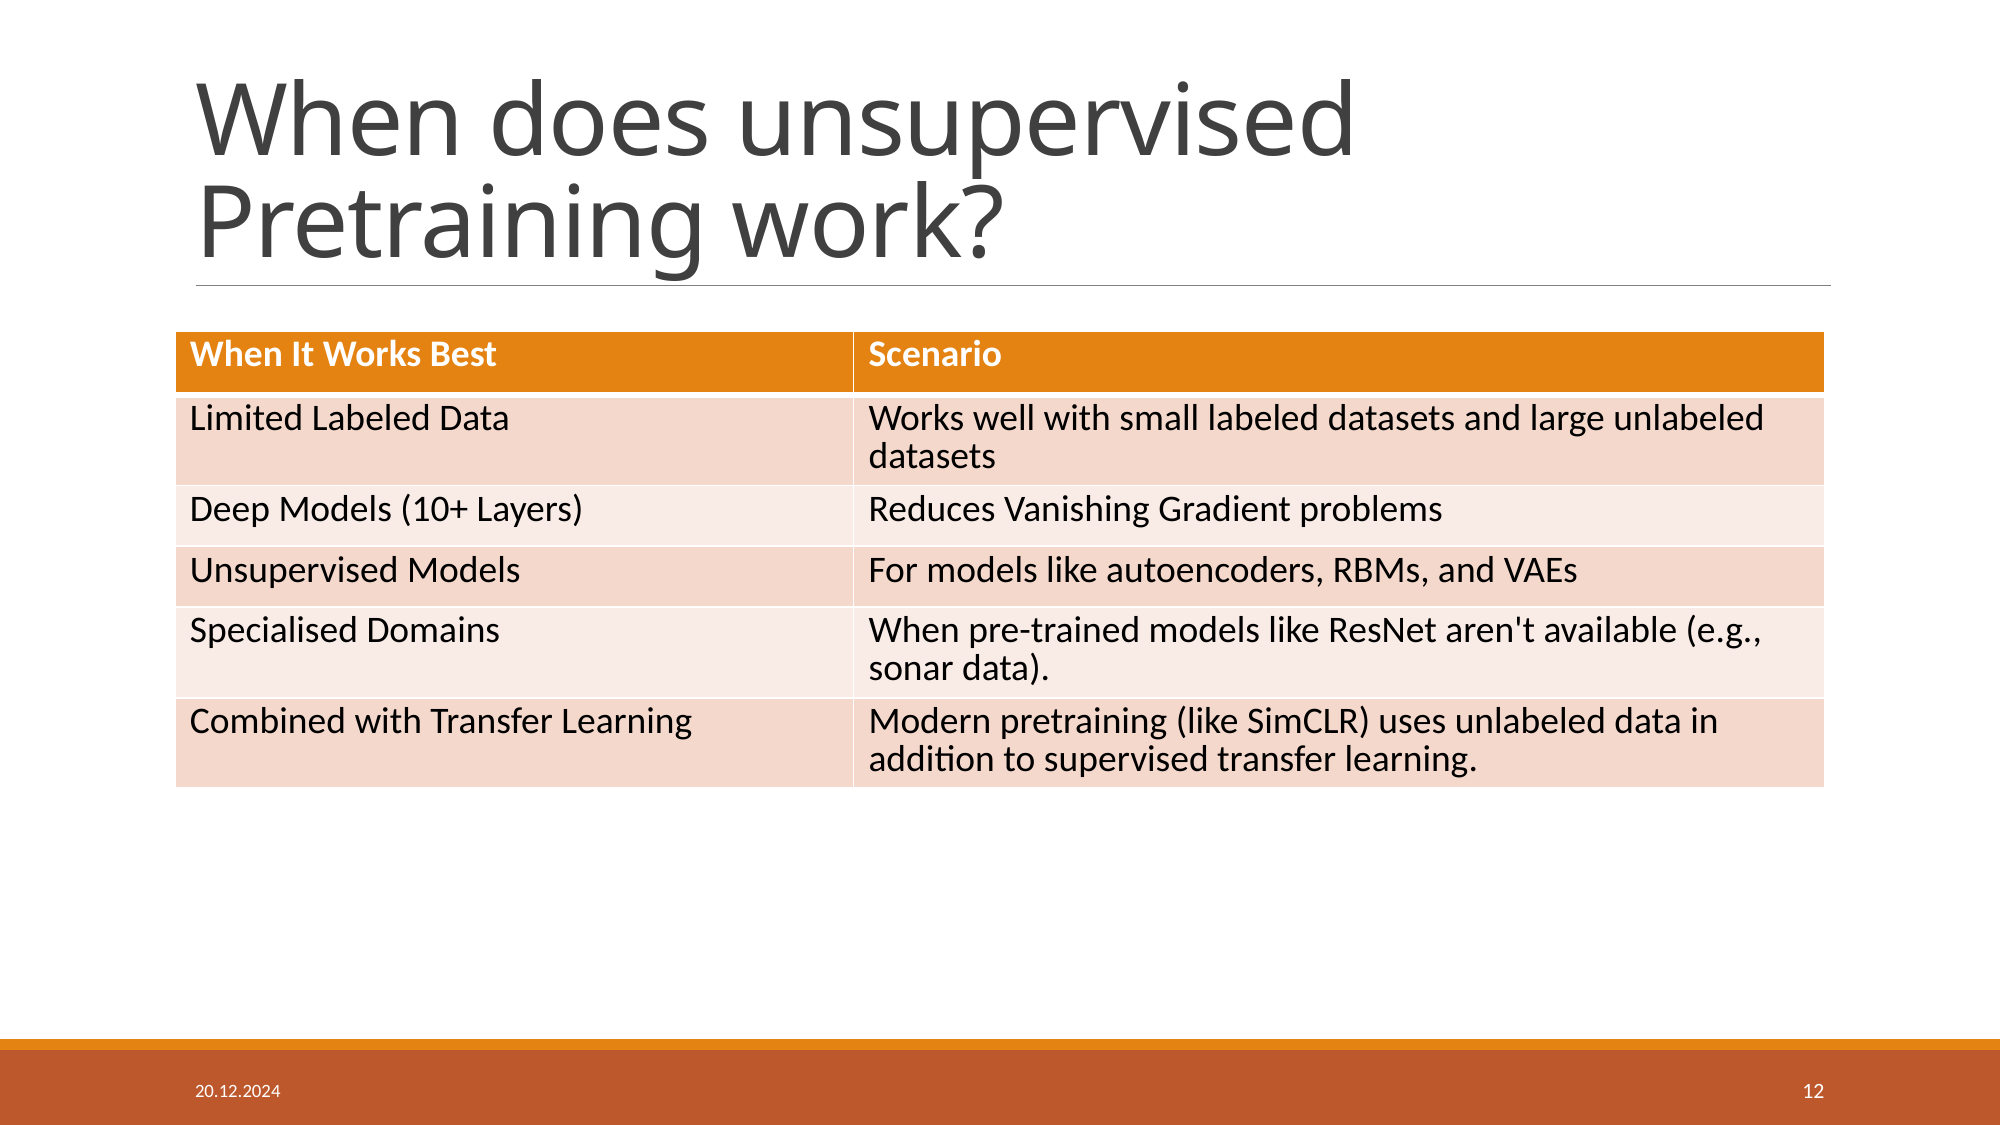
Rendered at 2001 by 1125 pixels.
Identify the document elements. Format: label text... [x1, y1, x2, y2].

table_cell When pre-trained models like ResNet aren't available (e.g., sonar data). [854, 608, 1824, 697]
table_cell Modern pretraining (like SimCLR) uses unlabeled data in addition to supervised transfer learning. [854, 699, 1824, 787]
table_cell Combined with Transfer Learning [176, 699, 853, 787]
table_cell For models like autoencoders, RBMs, and VAEs [854, 547, 1824, 606]
slide_number 12 [1624, 1059, 1840, 1120]
title When does unsupervised Pretraining work? [180, 47, 1830, 285]
table_cell Reduces Vanishing Gradient problems [854, 486, 1824, 545]
table_cell Deep Models (10+ Layers) [176, 486, 853, 545]
table_cell Specialised Domains [176, 608, 853, 697]
table_header Scenario [854, 332, 1824, 392]
table_cell Limited Labeled Data [176, 398, 853, 485]
table_header When It Works Best [176, 332, 853, 392]
table_cell Unsupervised Models [176, 547, 853, 606]
table_cell Works well with small labeled datasets and large unlabeled datasets [854, 398, 1824, 485]
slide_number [180, 1059, 586, 1120]
